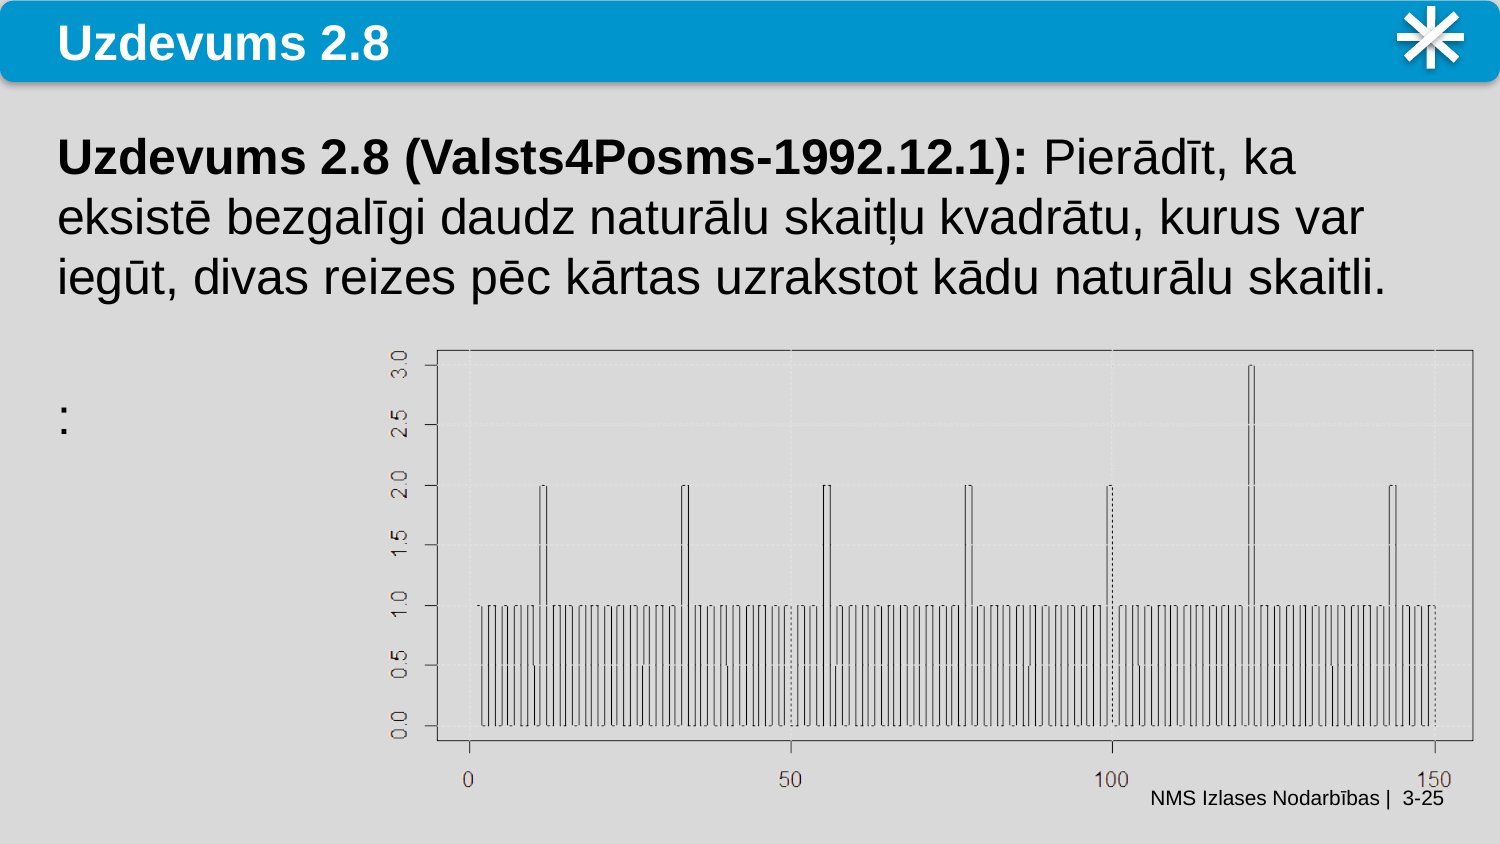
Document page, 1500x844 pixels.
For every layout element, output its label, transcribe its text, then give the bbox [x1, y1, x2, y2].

picture [371, 339, 1490, 802]
title Uzdevums 2.8 [56, 10, 1297, 73]
